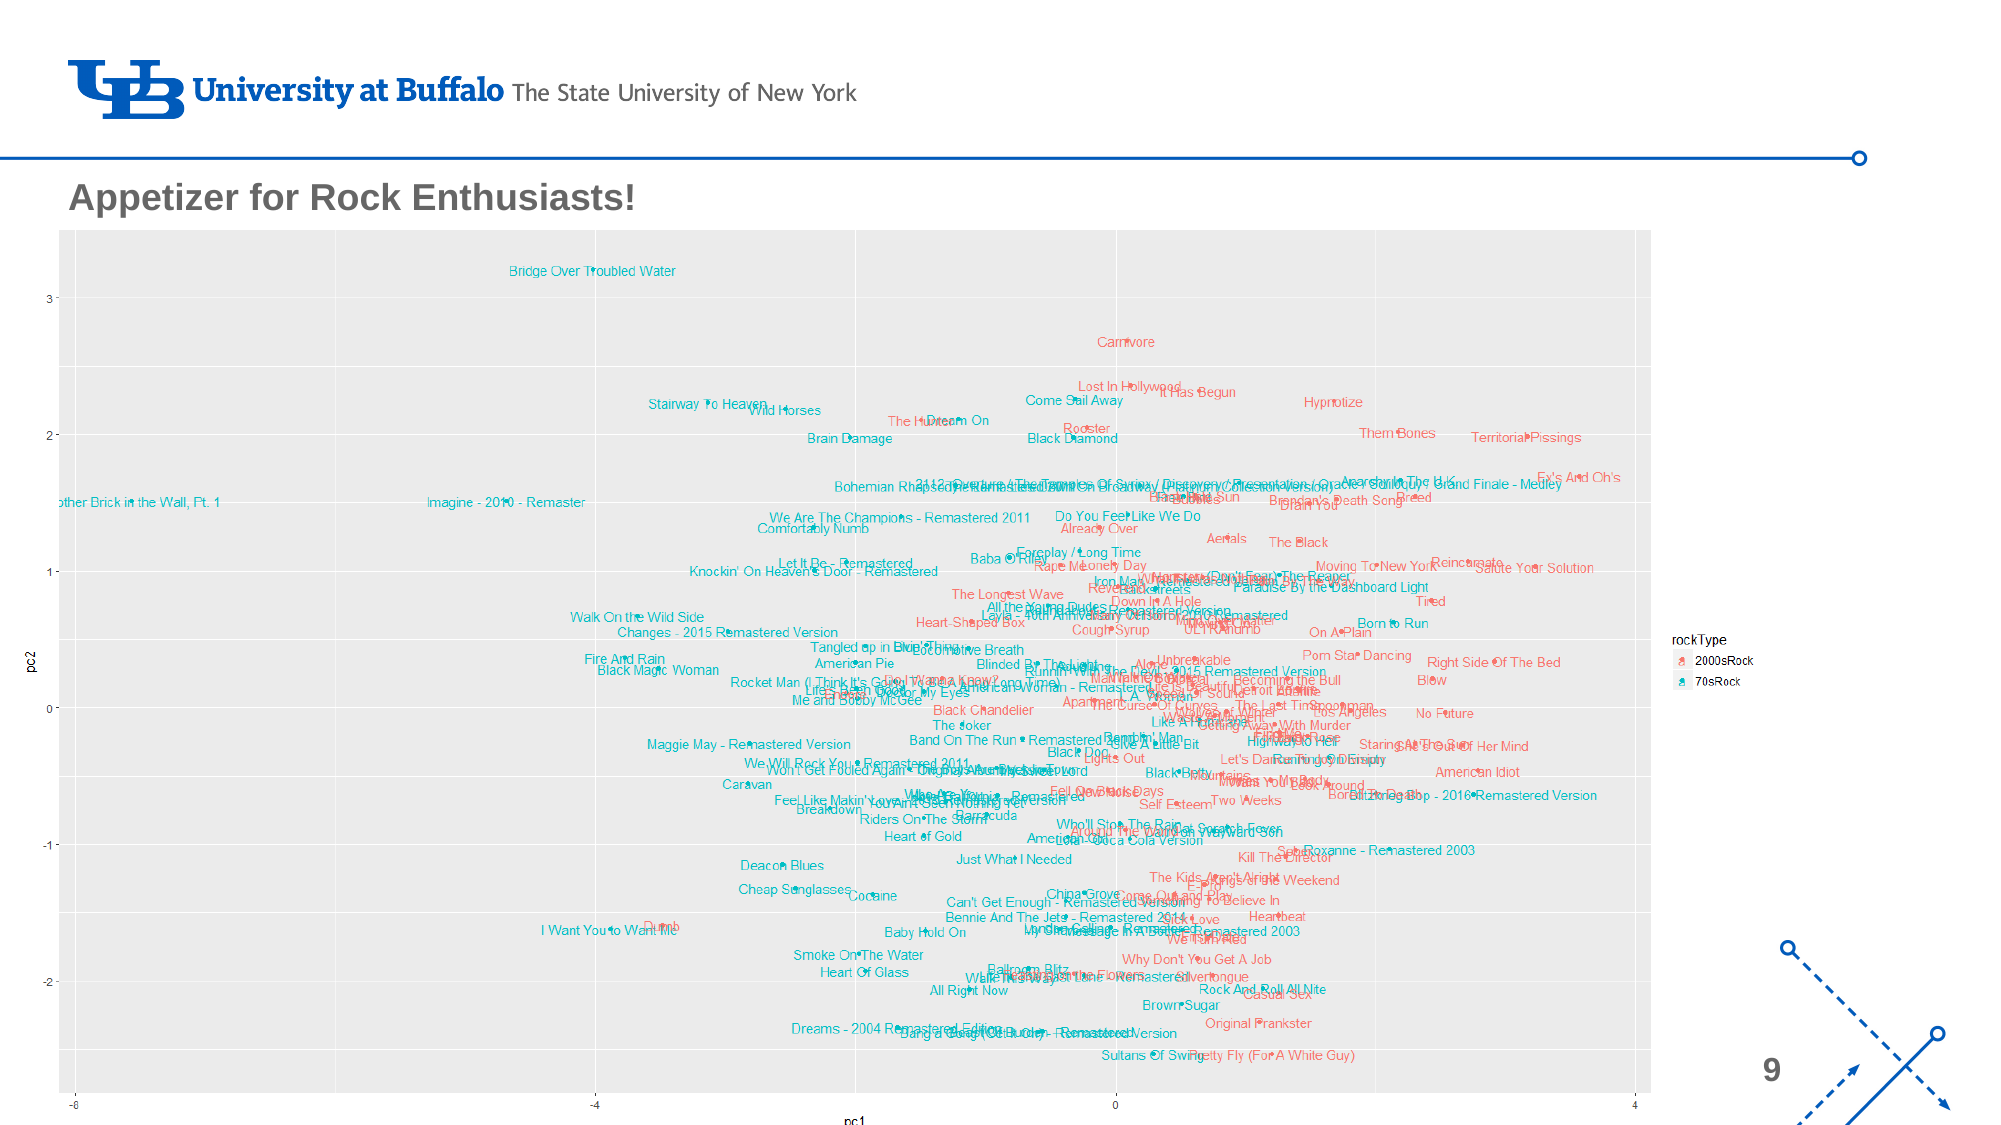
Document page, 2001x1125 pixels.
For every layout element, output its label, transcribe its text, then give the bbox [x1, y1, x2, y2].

picture [0, 0, 2000, 1125]
text_box Appetizer for Rock Enthusiasts! [53, 165, 663, 226]
